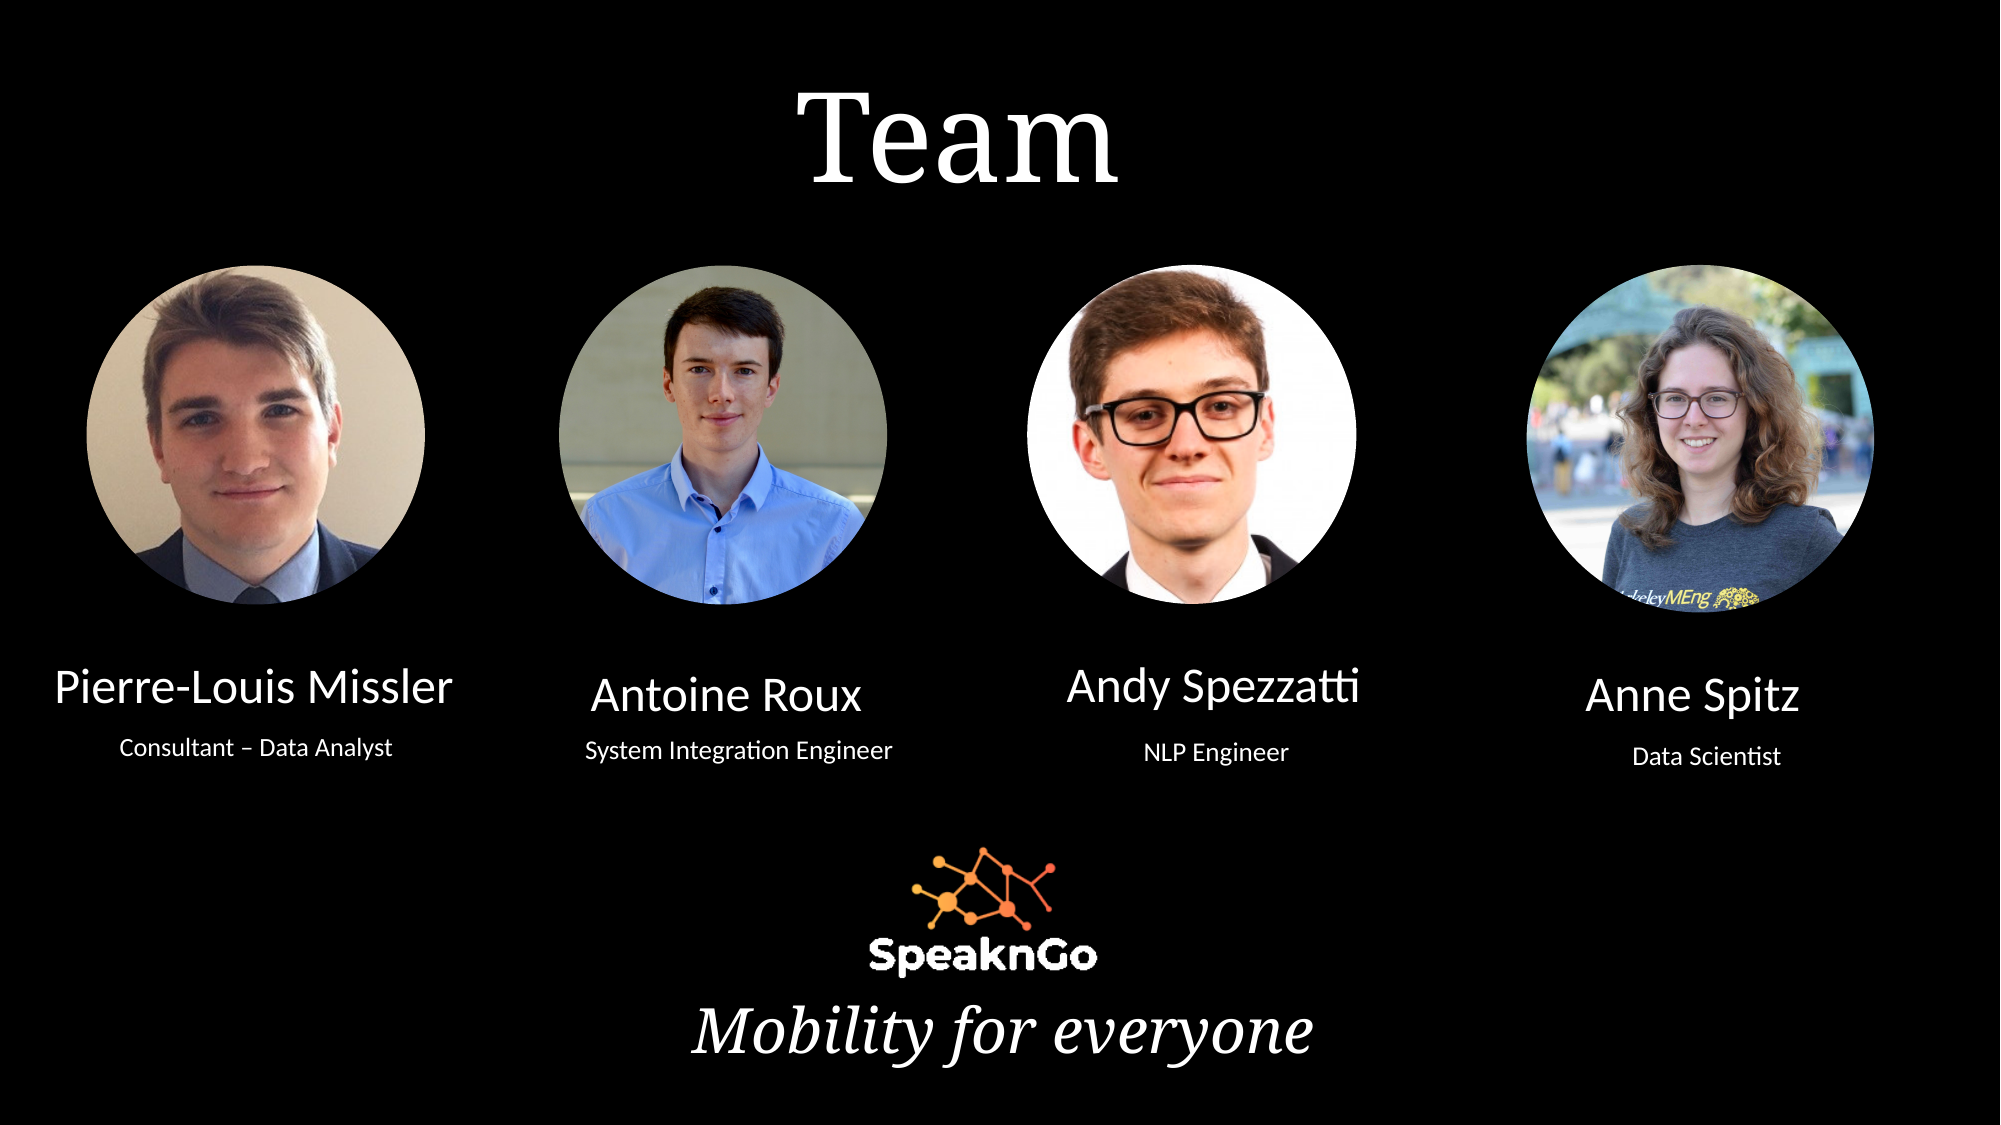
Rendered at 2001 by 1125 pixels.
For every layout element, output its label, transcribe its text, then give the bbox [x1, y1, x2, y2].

text_box Andy Spezzatti [1051, 652, 1391, 713]
text_box Mobility for everyone [677, 983, 1330, 1074]
text_box System Integration Engineer [570, 728, 932, 789]
text_box Anne Spitz [1570, 661, 1831, 722]
text_box Antoine Roux [575, 661, 904, 722]
picture [86, 265, 425, 605]
picture [1526, 264, 1875, 613]
text_box NLP Engineer [1128, 731, 1331, 792]
text_box Consultant – Data Analyst [104, 726, 426, 787]
picture [1027, 264, 1357, 604]
text_box Data Scientist [1617, 734, 1804, 798]
text_box Pierre-Louis Missler [39, 653, 472, 714]
picture [857, 786, 1109, 1039]
text_box Team [780, 50, 1137, 215]
text_box [619, 632, 959, 734]
picture [559, 265, 888, 605]
